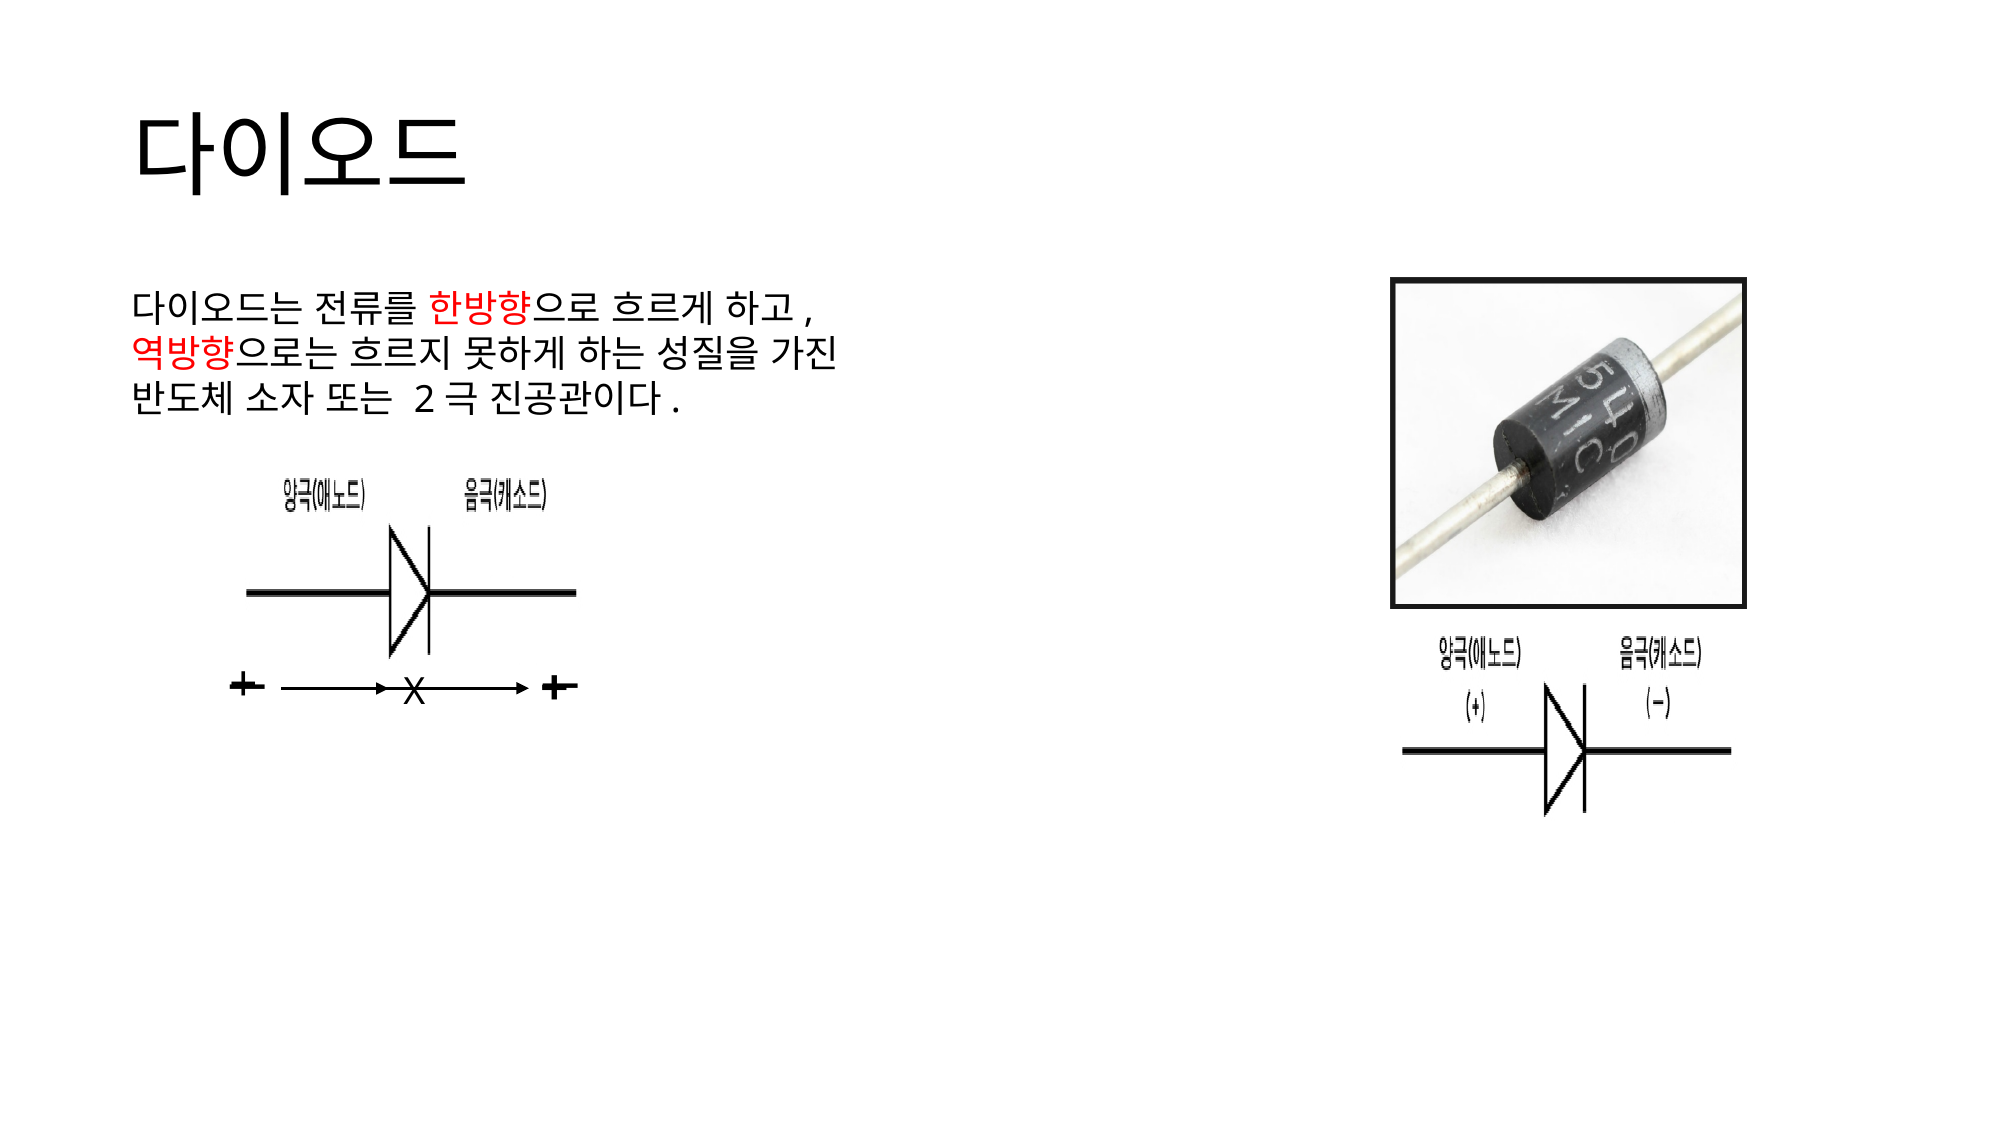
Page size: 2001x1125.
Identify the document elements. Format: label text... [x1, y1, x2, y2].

text_box 다이오드는 전류를 한방향으로 흐르게 하고, 역방향으로는 흐르지 못하게 하는 성질을 가진 반도체 소자 또는 2극 진공관이다. [117, 277, 934, 427]
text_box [215, 643, 602, 720]
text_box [214, 647, 601, 724]
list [1390, 277, 1747, 609]
picture [1390, 609, 1747, 858]
title 다이오드 [117, 50, 1843, 268]
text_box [234, 451, 592, 643]
